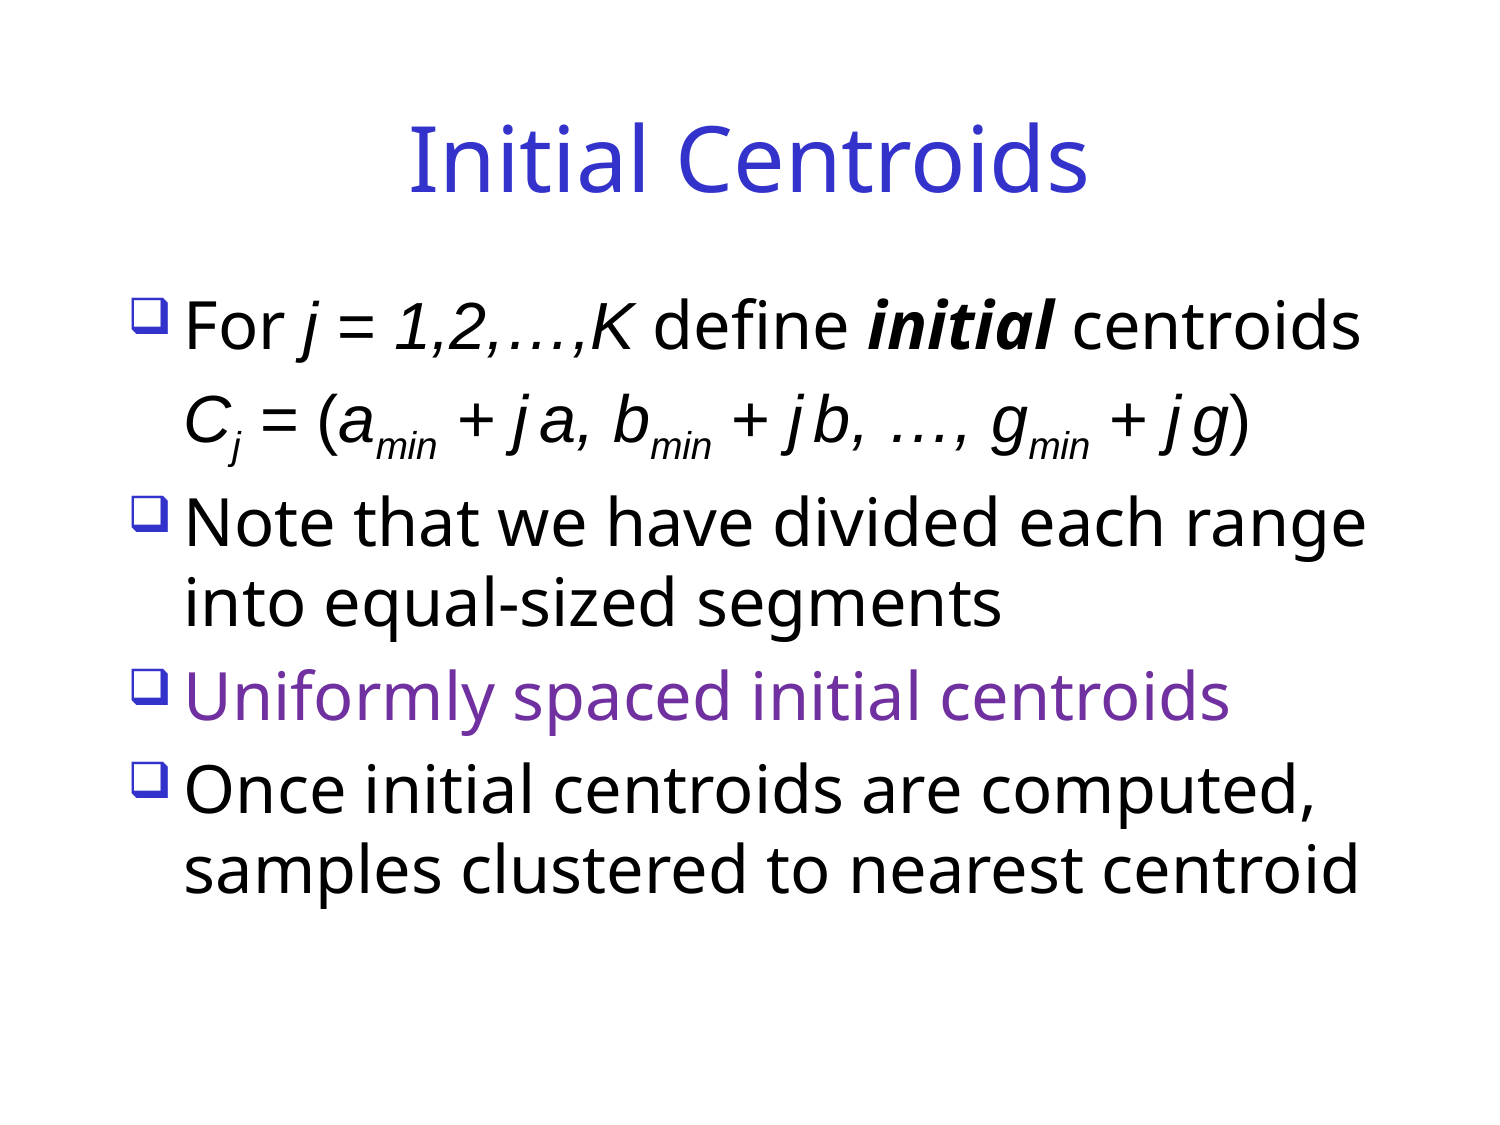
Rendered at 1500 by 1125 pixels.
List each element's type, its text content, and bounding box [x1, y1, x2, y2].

title Initial Centroids [112, 62, 1388, 251]
list For j = 1,2,…,K define initial centroids Cj = (amin + j a, bmin + j b, …, gmin + j g) Note that we have divided each range into equal-sized segments Uniformly spaced initial centroids Once initial centroids are computed, samples clustered to nearest centroid [112, 274, 1401, 1001]
